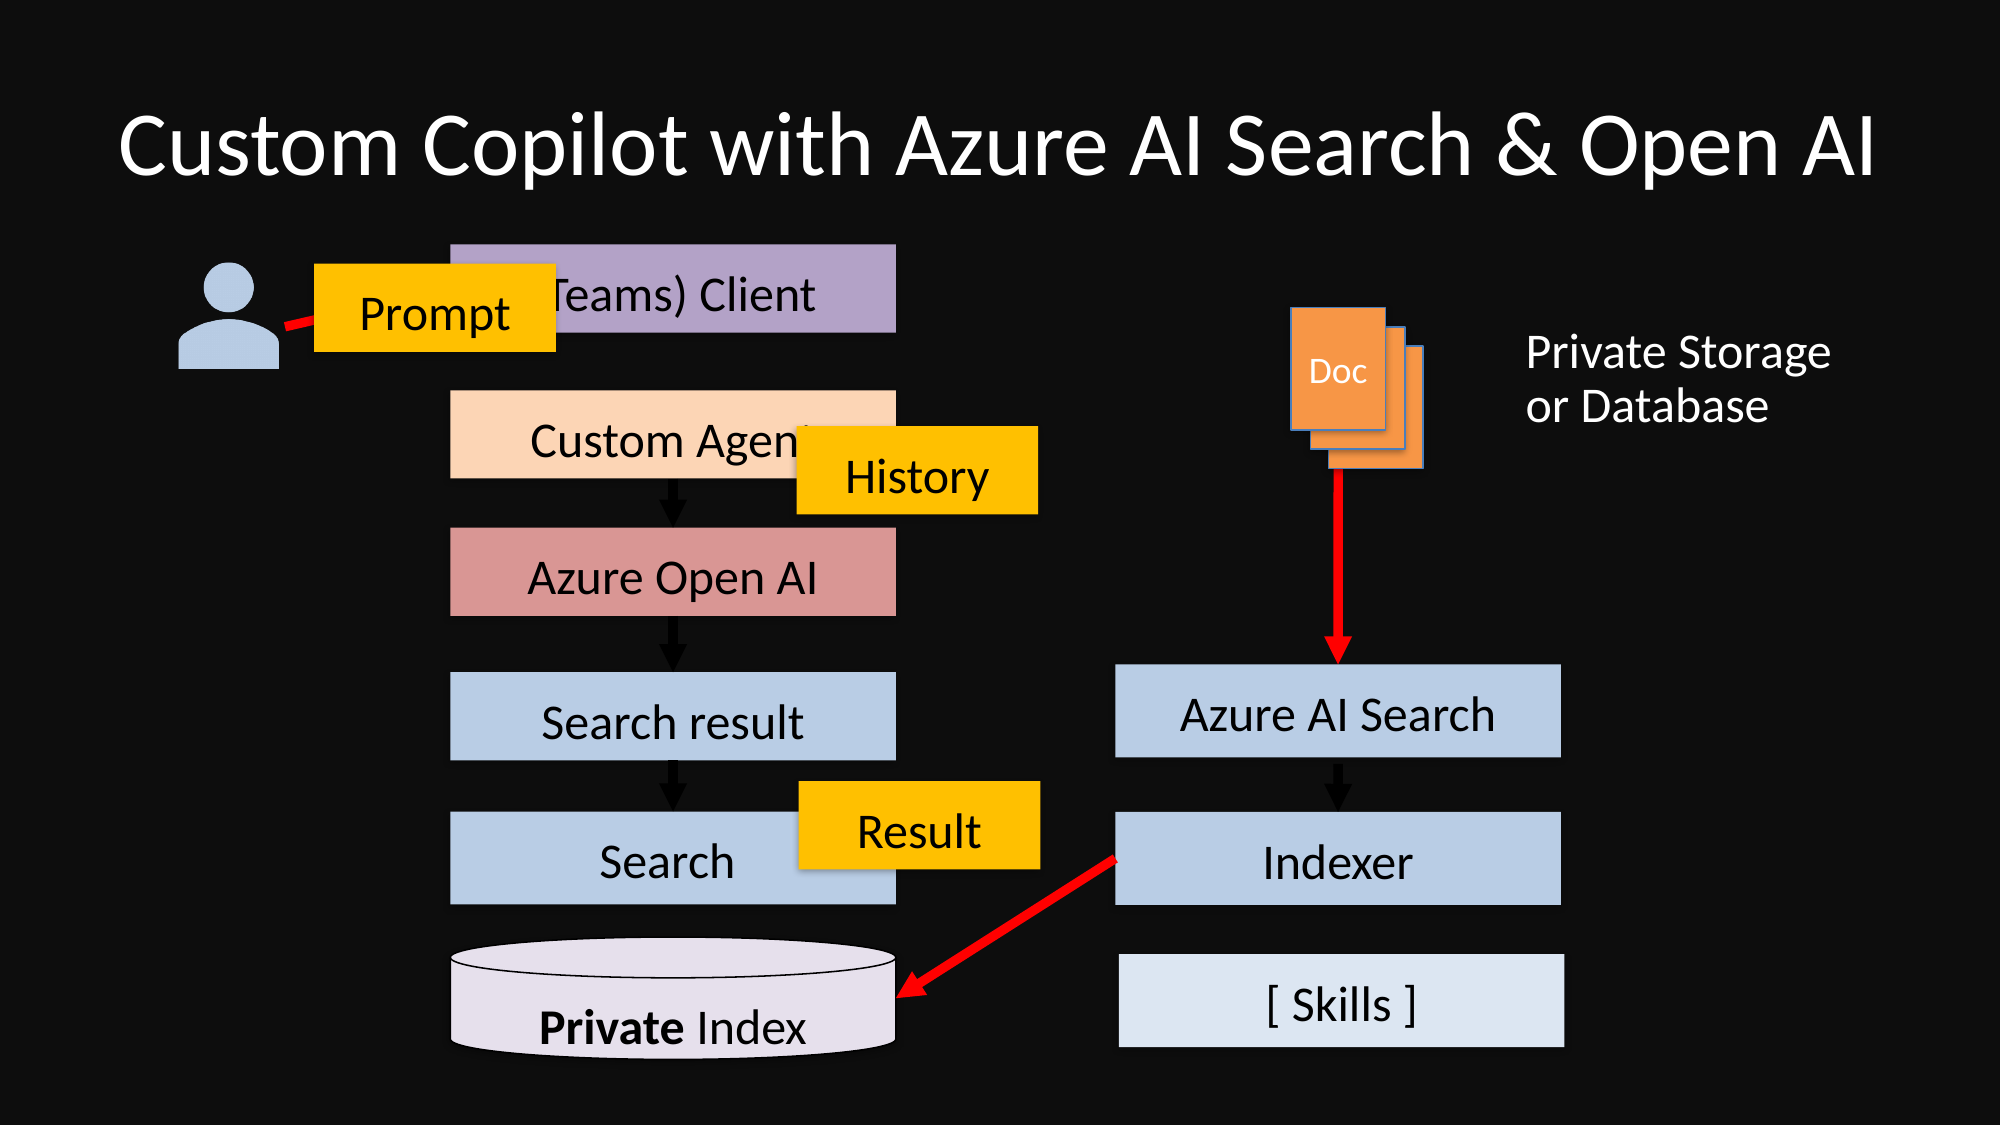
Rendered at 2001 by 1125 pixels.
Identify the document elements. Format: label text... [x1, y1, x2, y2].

text_box Search result [450, 671, 897, 761]
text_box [895, 858, 1116, 999]
text_box (Teams) Client [450, 244, 897, 333]
text_box [ Skills ] [1118, 953, 1565, 1048]
text_box Indexer [1115, 811, 1562, 906]
text_box History [796, 425, 1039, 515]
text_box Private Storage or Database [1495, 301, 1900, 458]
text_box Azure Open AI [450, 527, 897, 617]
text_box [284, 288, 451, 327]
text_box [1290, 307, 1424, 469]
text_box Custom Agent [450, 390, 897, 479]
text_box Azure AI Search [1115, 664, 1562, 758]
picture [153, 240, 305, 391]
text_box Result [798, 780, 1041, 870]
title Custom Copilot with Azure AI Search & Open AI [99, 45, 1900, 233]
text_box Prompt [313, 263, 557, 353]
text_box Private Index [449, 936, 897, 1061]
text_box Search [450, 811, 890, 905]
